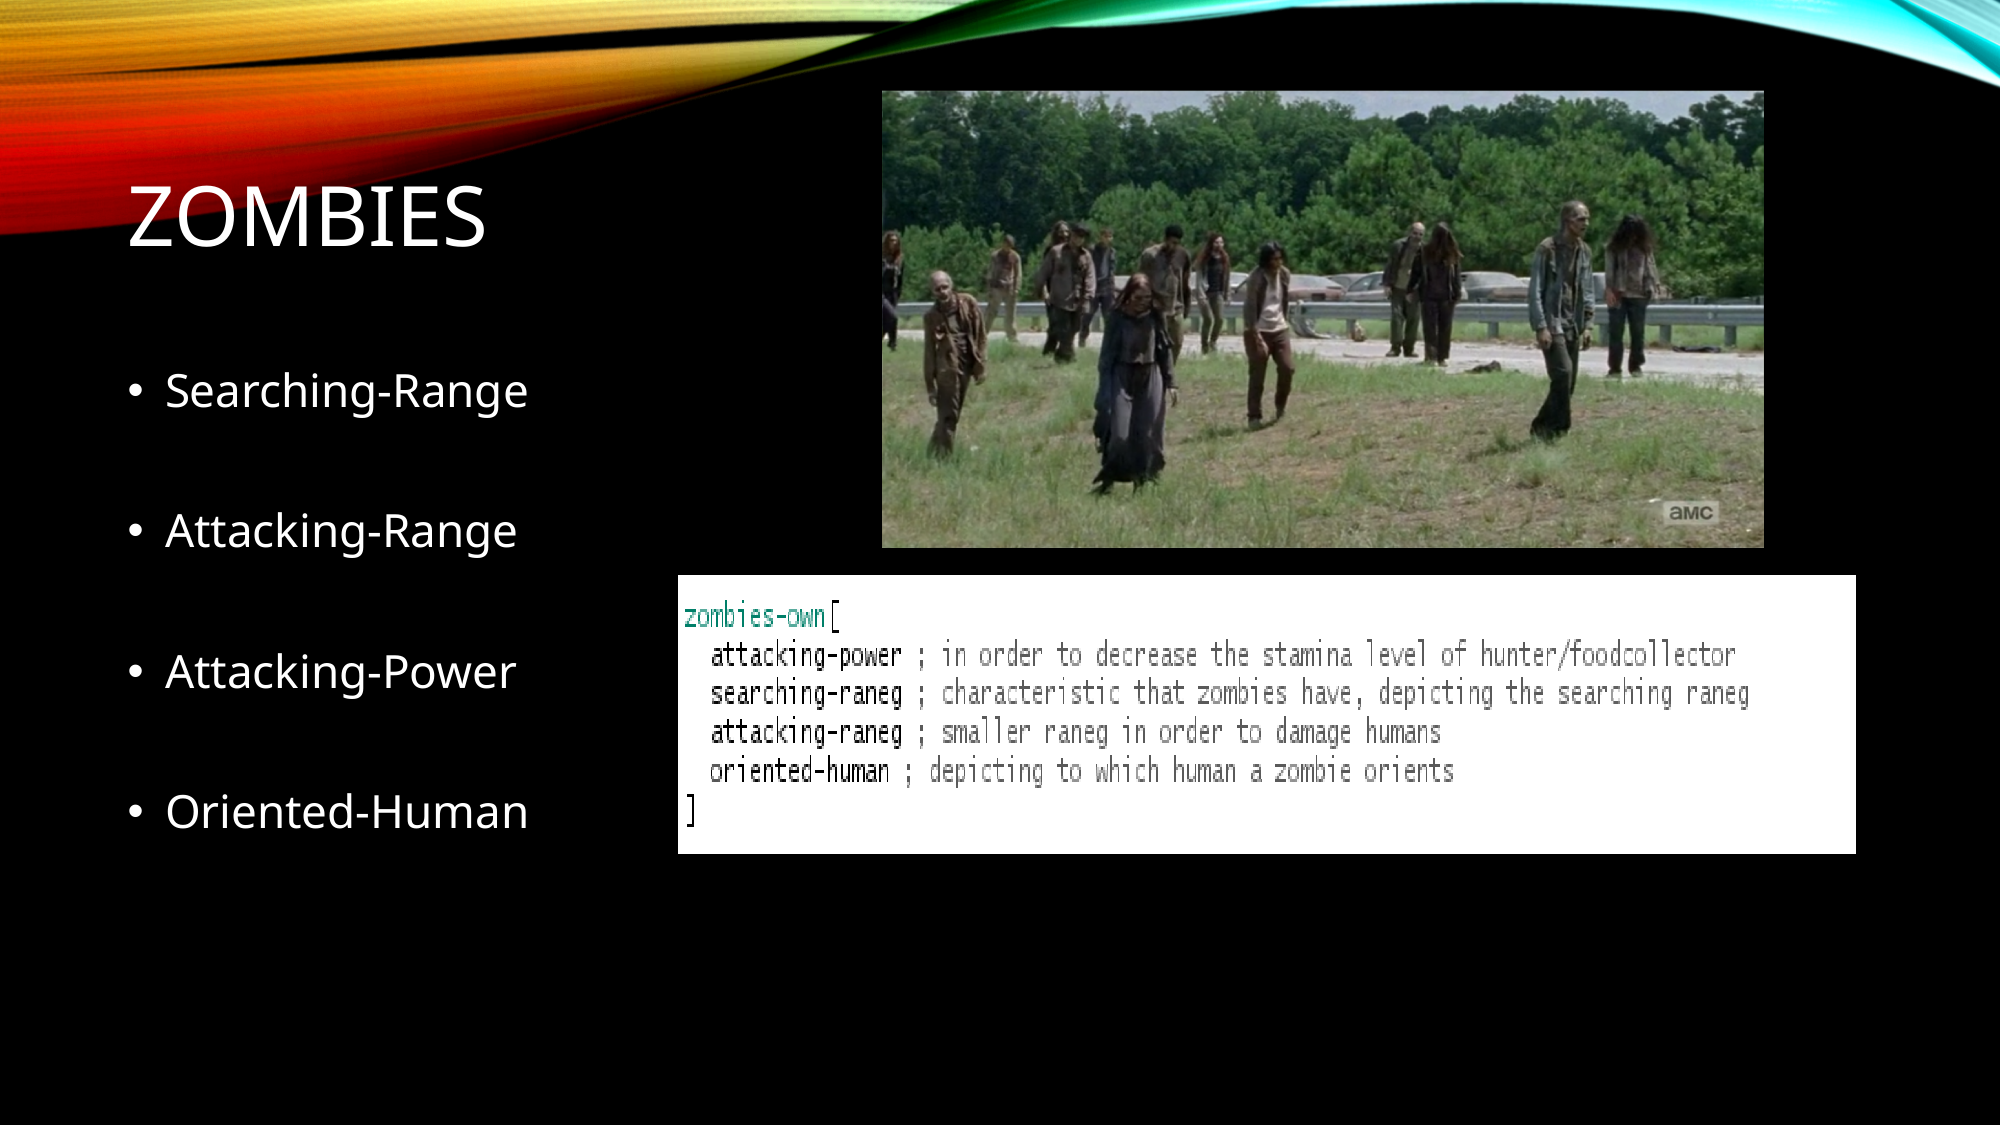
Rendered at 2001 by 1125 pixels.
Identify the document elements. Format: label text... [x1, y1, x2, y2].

picture [0, 0, 2000, 548]
picture [678, 575, 1856, 855]
title ZOMBIES [112, 113, 882, 326]
list Searching-Range Attacking-Range Attacking-Power Oriented-Human [112, 360, 1888, 1021]
